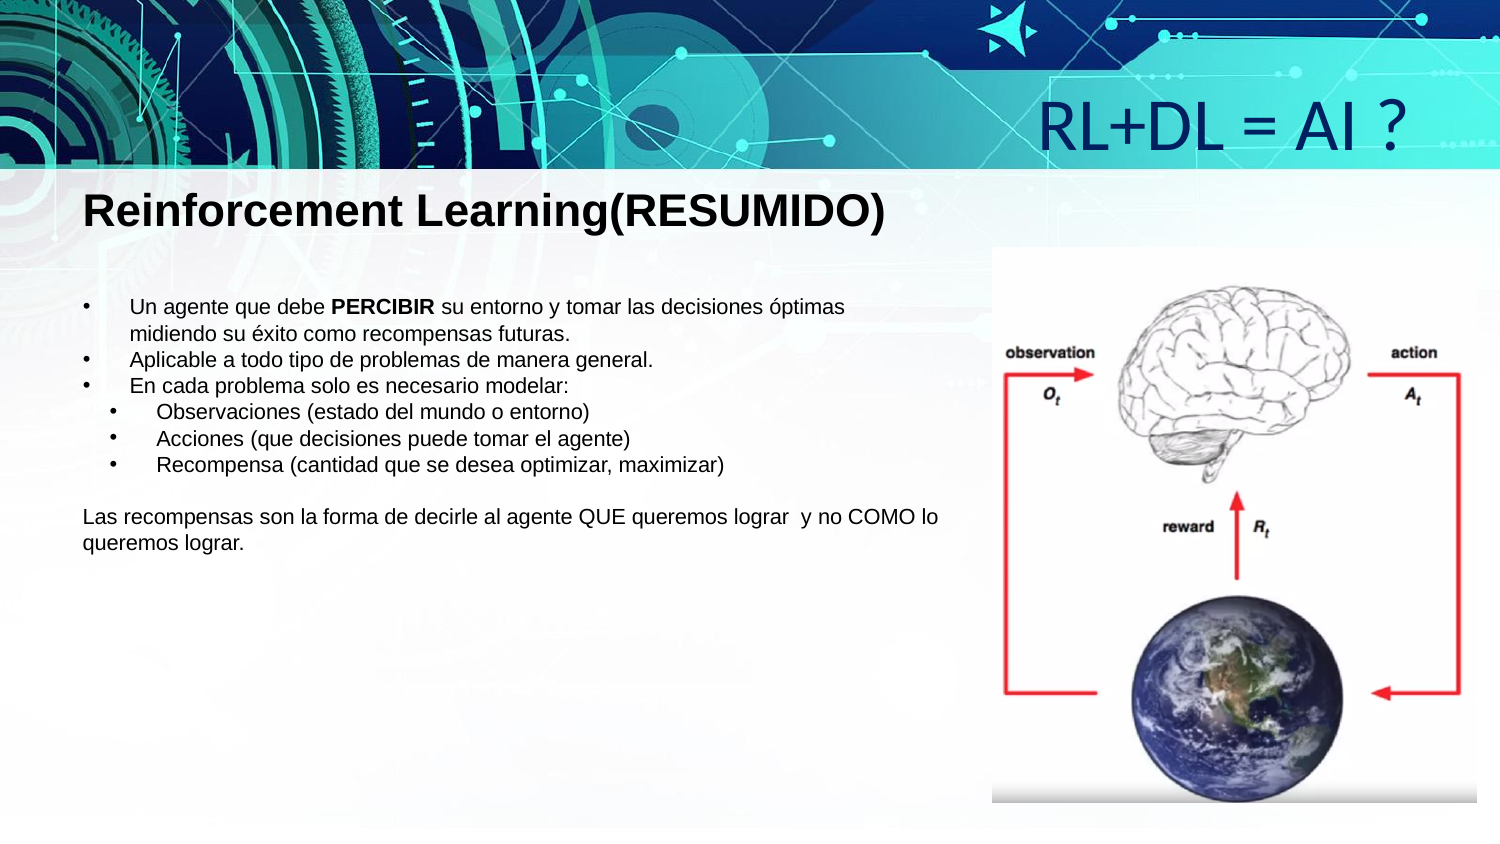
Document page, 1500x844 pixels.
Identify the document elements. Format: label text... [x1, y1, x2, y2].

text_box Reinforcement Learning(RESUMIDO) [82, 180, 1435, 248]
picture [0, 0, 1500, 844]
text_box Un agente que debe PERCIBIR su entorno y tomar las decisiones óptimas midiendo su éxito como recompensas futuras. Aplicable a todo tipo de problemas de manera general. En cada problema solo es necesario modelar: Observaciones (estado del mundo o entorno) Acciones (que decisiones puede tomar el agente) Recompensa (cantidad que se desea optimizar, maximizar) Las recompensas son la forma de decirle al agente QUE queremos lograr y no COMO lo queremos lograr. [82, 248, 989, 398]
text_box RL+DL = AI ? [73, 71, 1426, 171]
